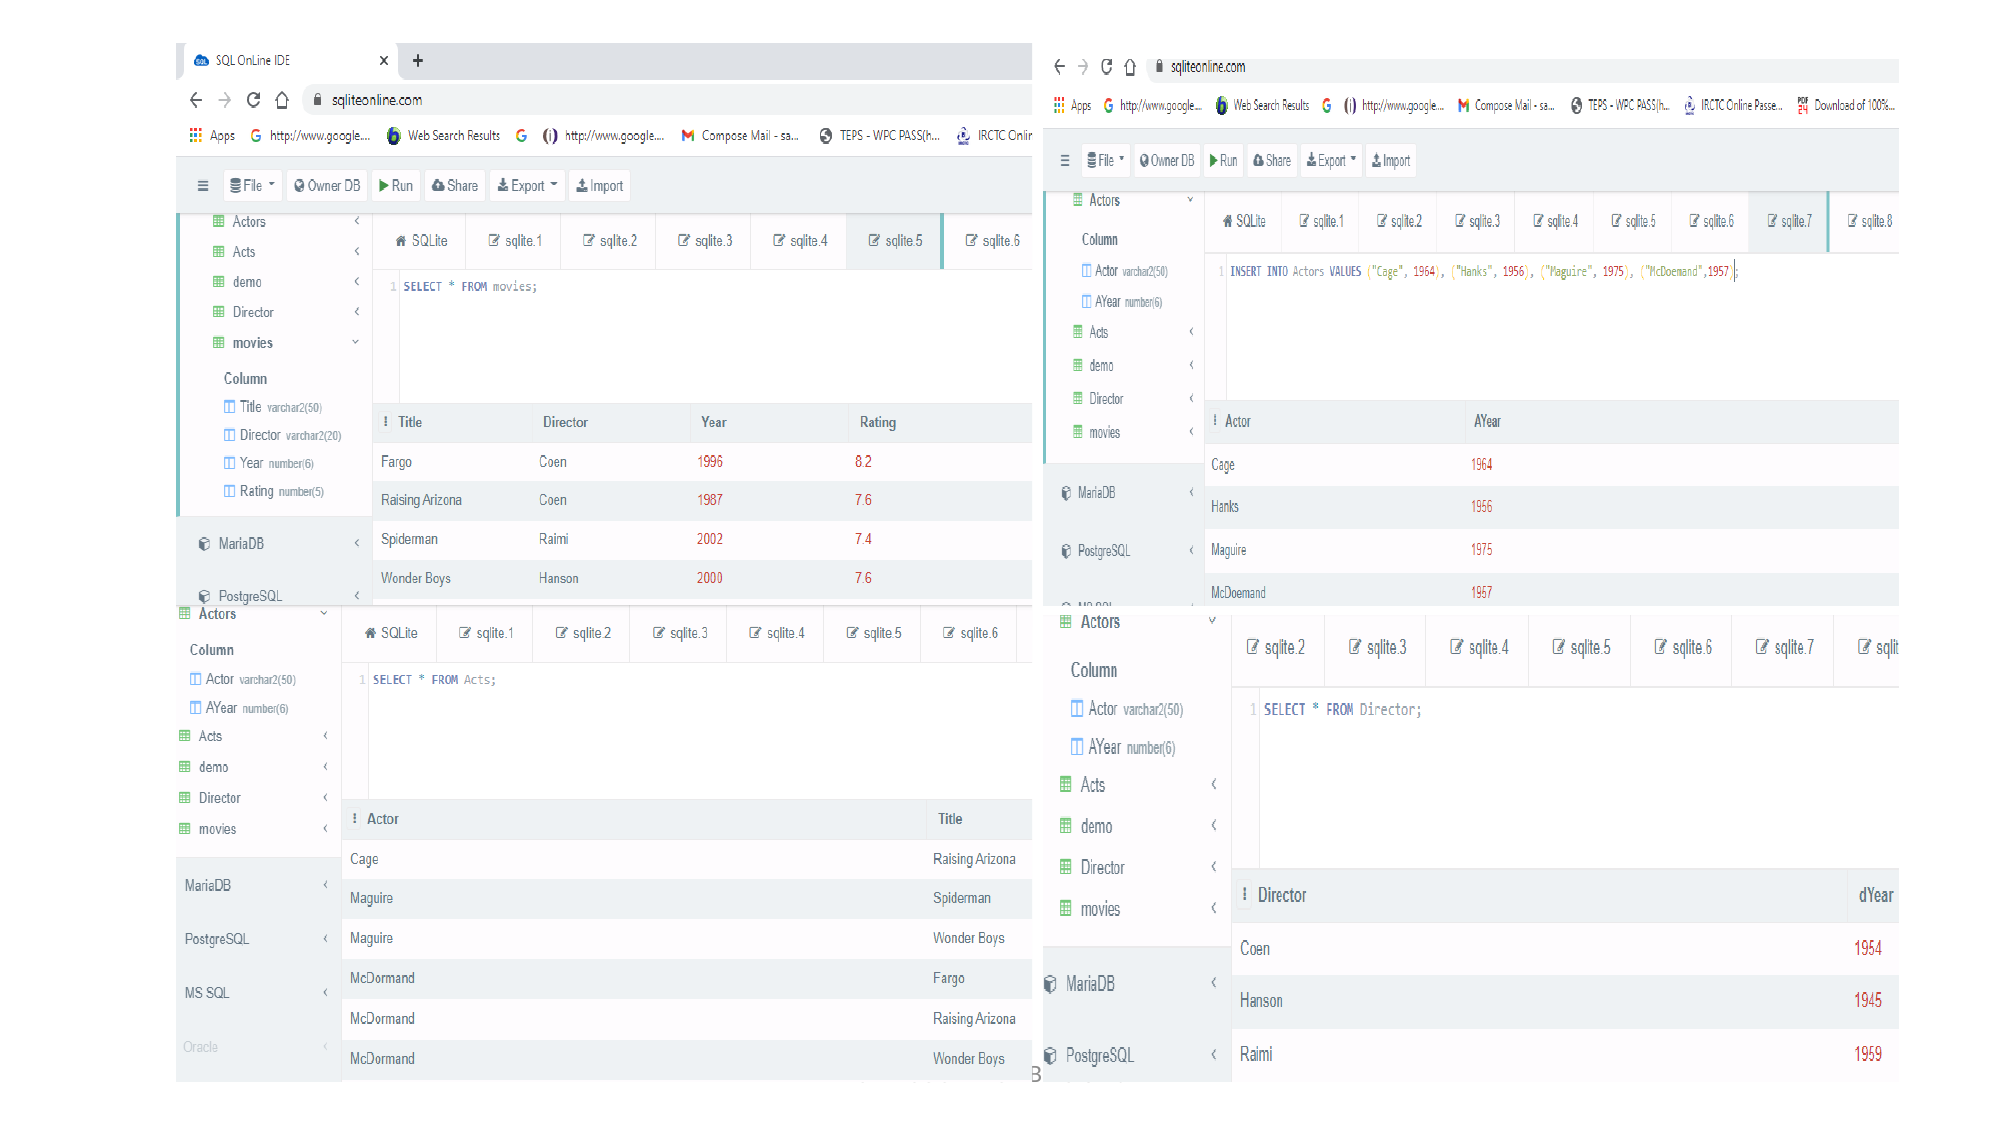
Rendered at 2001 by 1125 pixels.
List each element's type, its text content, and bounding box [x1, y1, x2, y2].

picture [1043, 615, 1899, 1082]
picture [176, 43, 1033, 1082]
footer SRM SOC NWC DBMS Unit 1 [662, 1042, 1338, 1103]
picture [1043, 59, 1899, 606]
